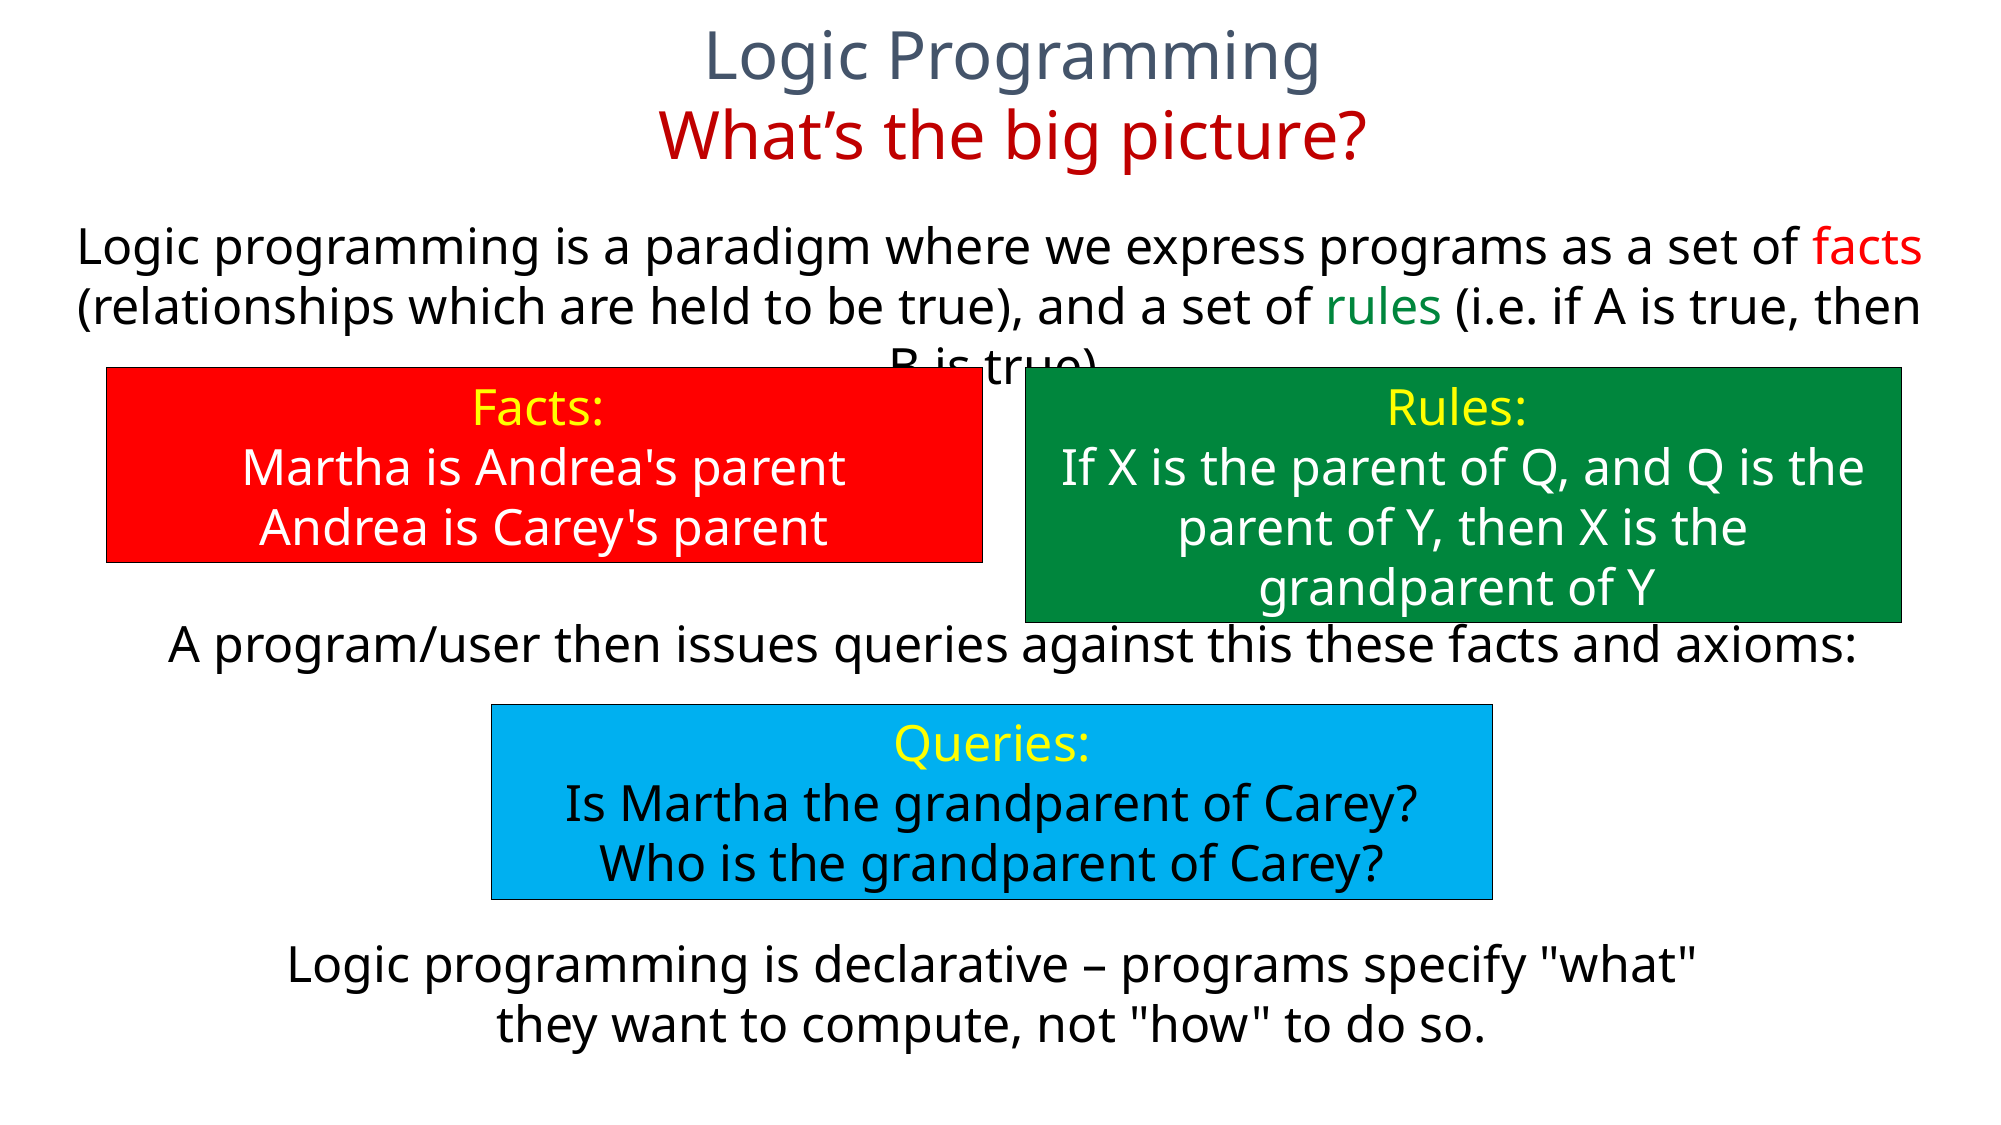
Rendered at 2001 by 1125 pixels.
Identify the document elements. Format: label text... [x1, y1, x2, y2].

text_box Logic Programming What’s the big picture? [333, 0, 1694, 187]
text_box Queries: Is Martha the grandparent of Carey? Who is the grandparent of Carey? [491, 704, 1493, 900]
text_box Logic programming is declarative – programs specify "what" they want to compute, not "how" to do so. [265, 925, 1719, 1060]
text_box Logic programming is a paradigm where we express programs as a set of facts (relationships which are held to be true), and a set of rules (i.e. if A is true, then B is true). [42, 207, 1958, 403]
text_box A program/user then issues queries against this these facts and axioms: [147, 604, 1879, 680]
text_box Facts: Martha is Andrea's parent Andrea is Carey's parent [106, 367, 983, 563]
text_box Rules: If X is the parent of Q, and Q is the parent of Y, then X is the grandparent of Y [1025, 367, 1902, 623]
